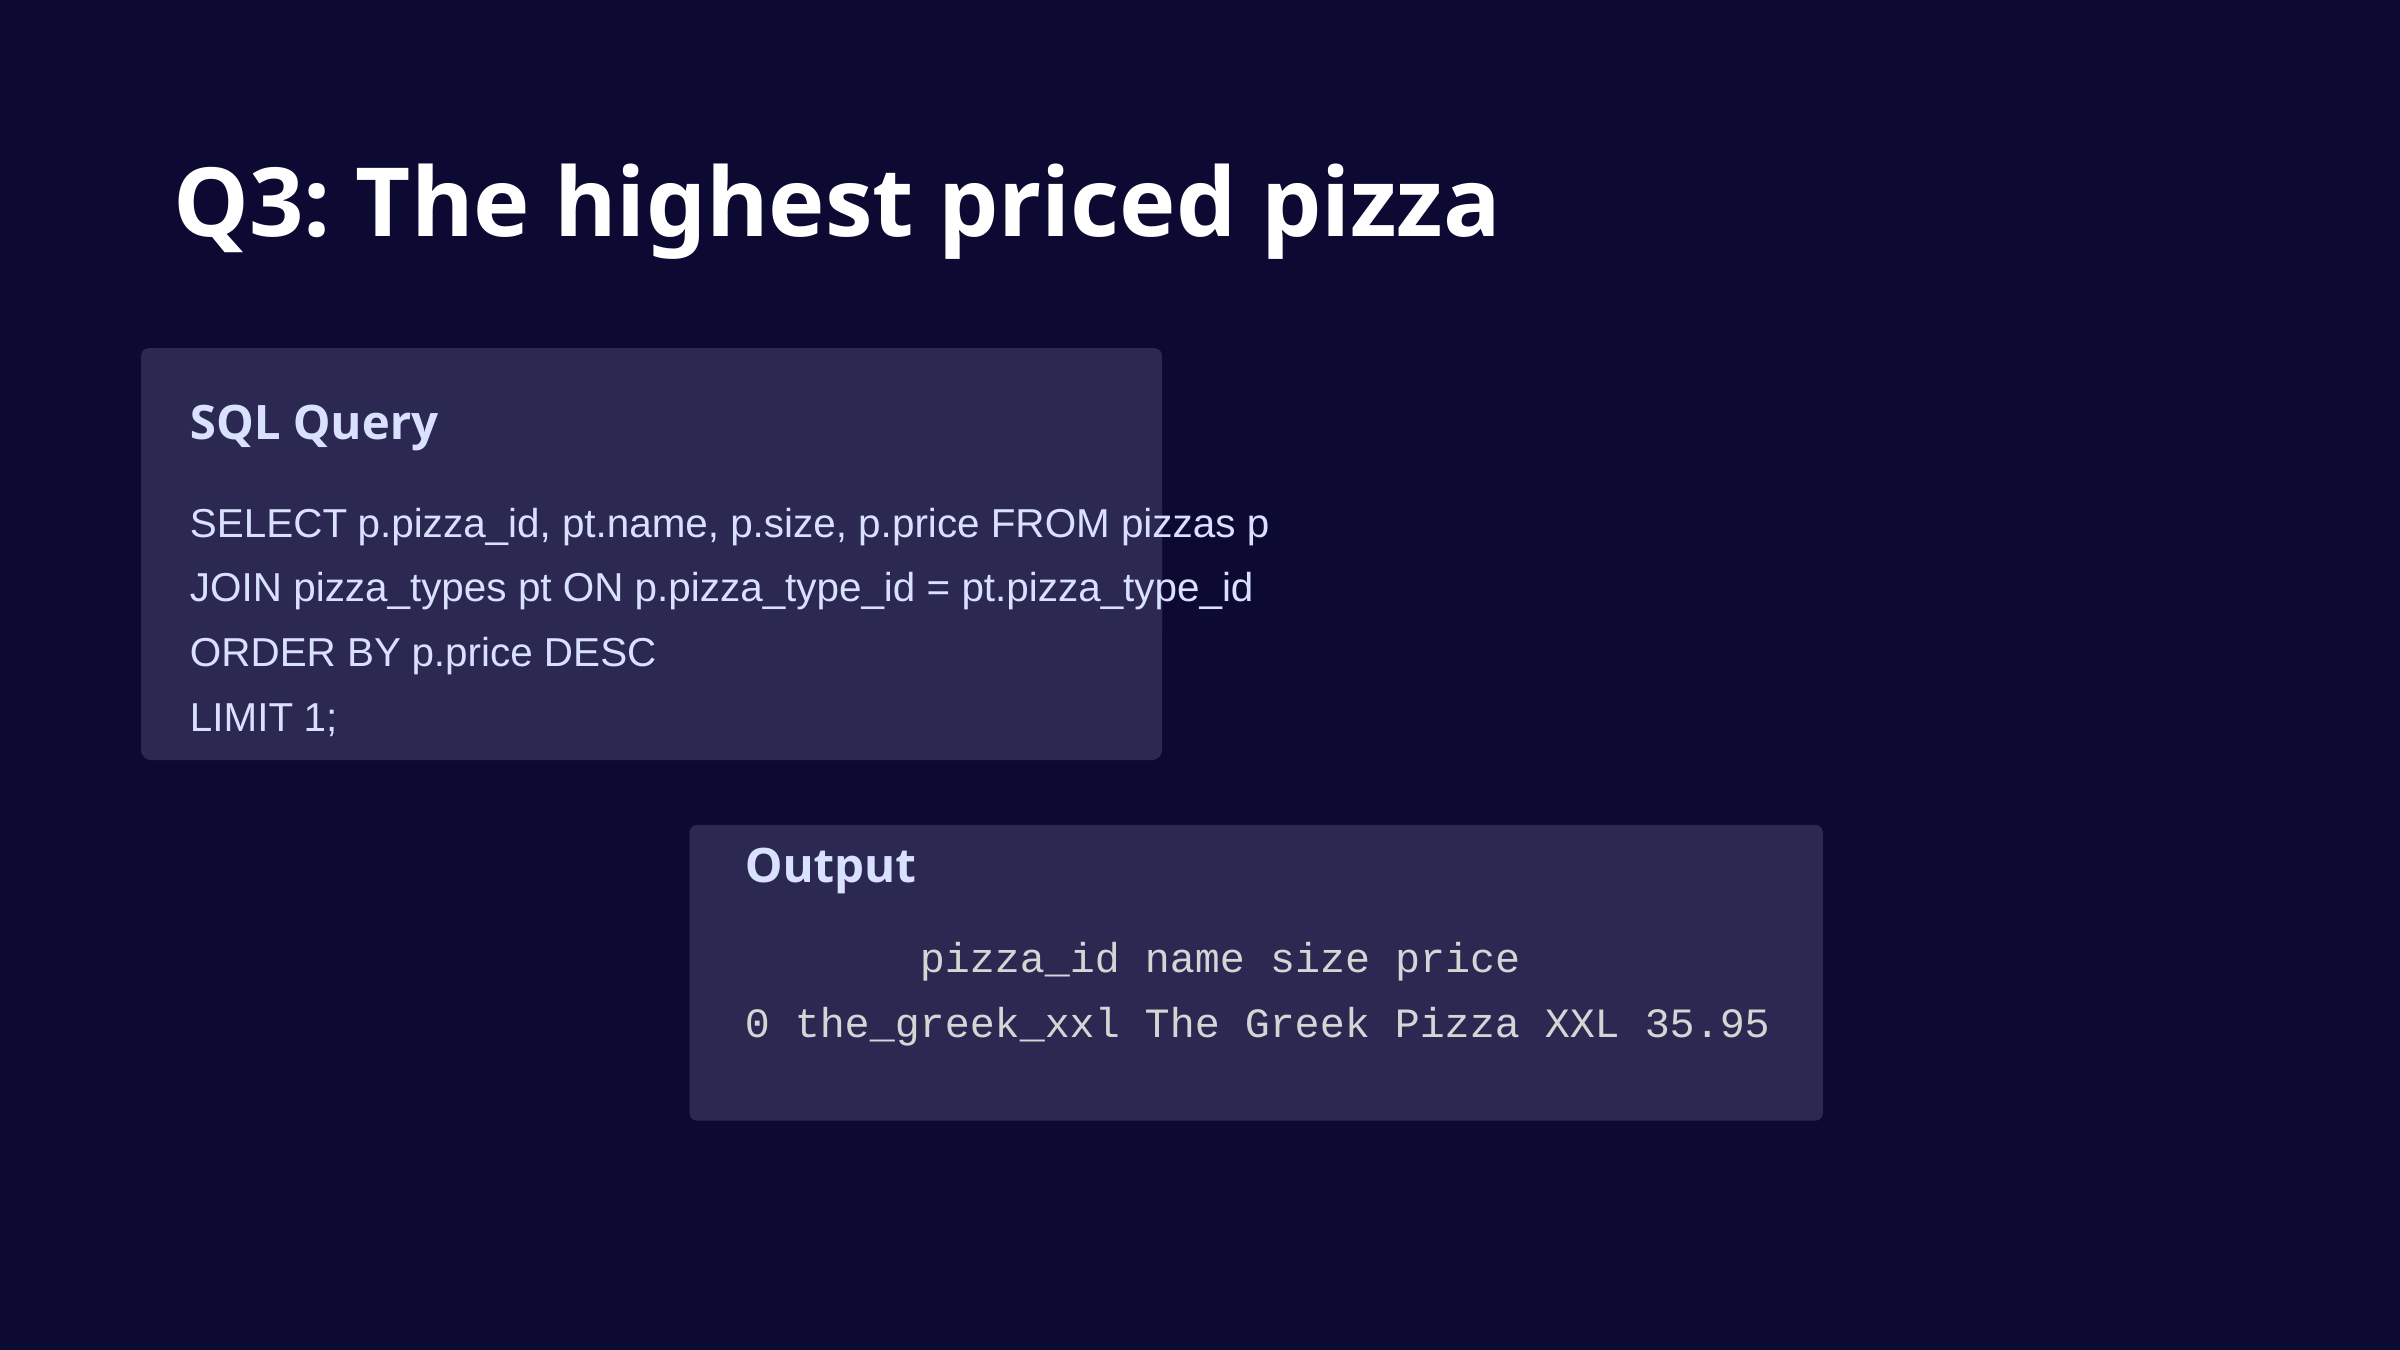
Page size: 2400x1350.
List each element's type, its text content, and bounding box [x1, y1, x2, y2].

text_box [141, 348, 1163, 761]
text_box SELECT p.pizza_id, pt.name, p.size, p.price FROM pizzas p JOIN pizza_types pt ON p.pizza_type_id = pt.pizza_type_id ORDER BY p.price DESC LIMIT 1; [175, 472, 1116, 538]
text_box Output [729, 824, 1207, 885]
text_box [0, 0, 2400, 1350]
text_box pizza_id name size price 0 the_greek_xxl The Greek Pizza XXL 35.95 [729, 908, 1799, 1039]
text_box Q3: The highest priced pizza [158, 129, 2104, 249]
text_box SQL Query [175, 381, 652, 442]
text_box [689, 824, 1823, 1121]
